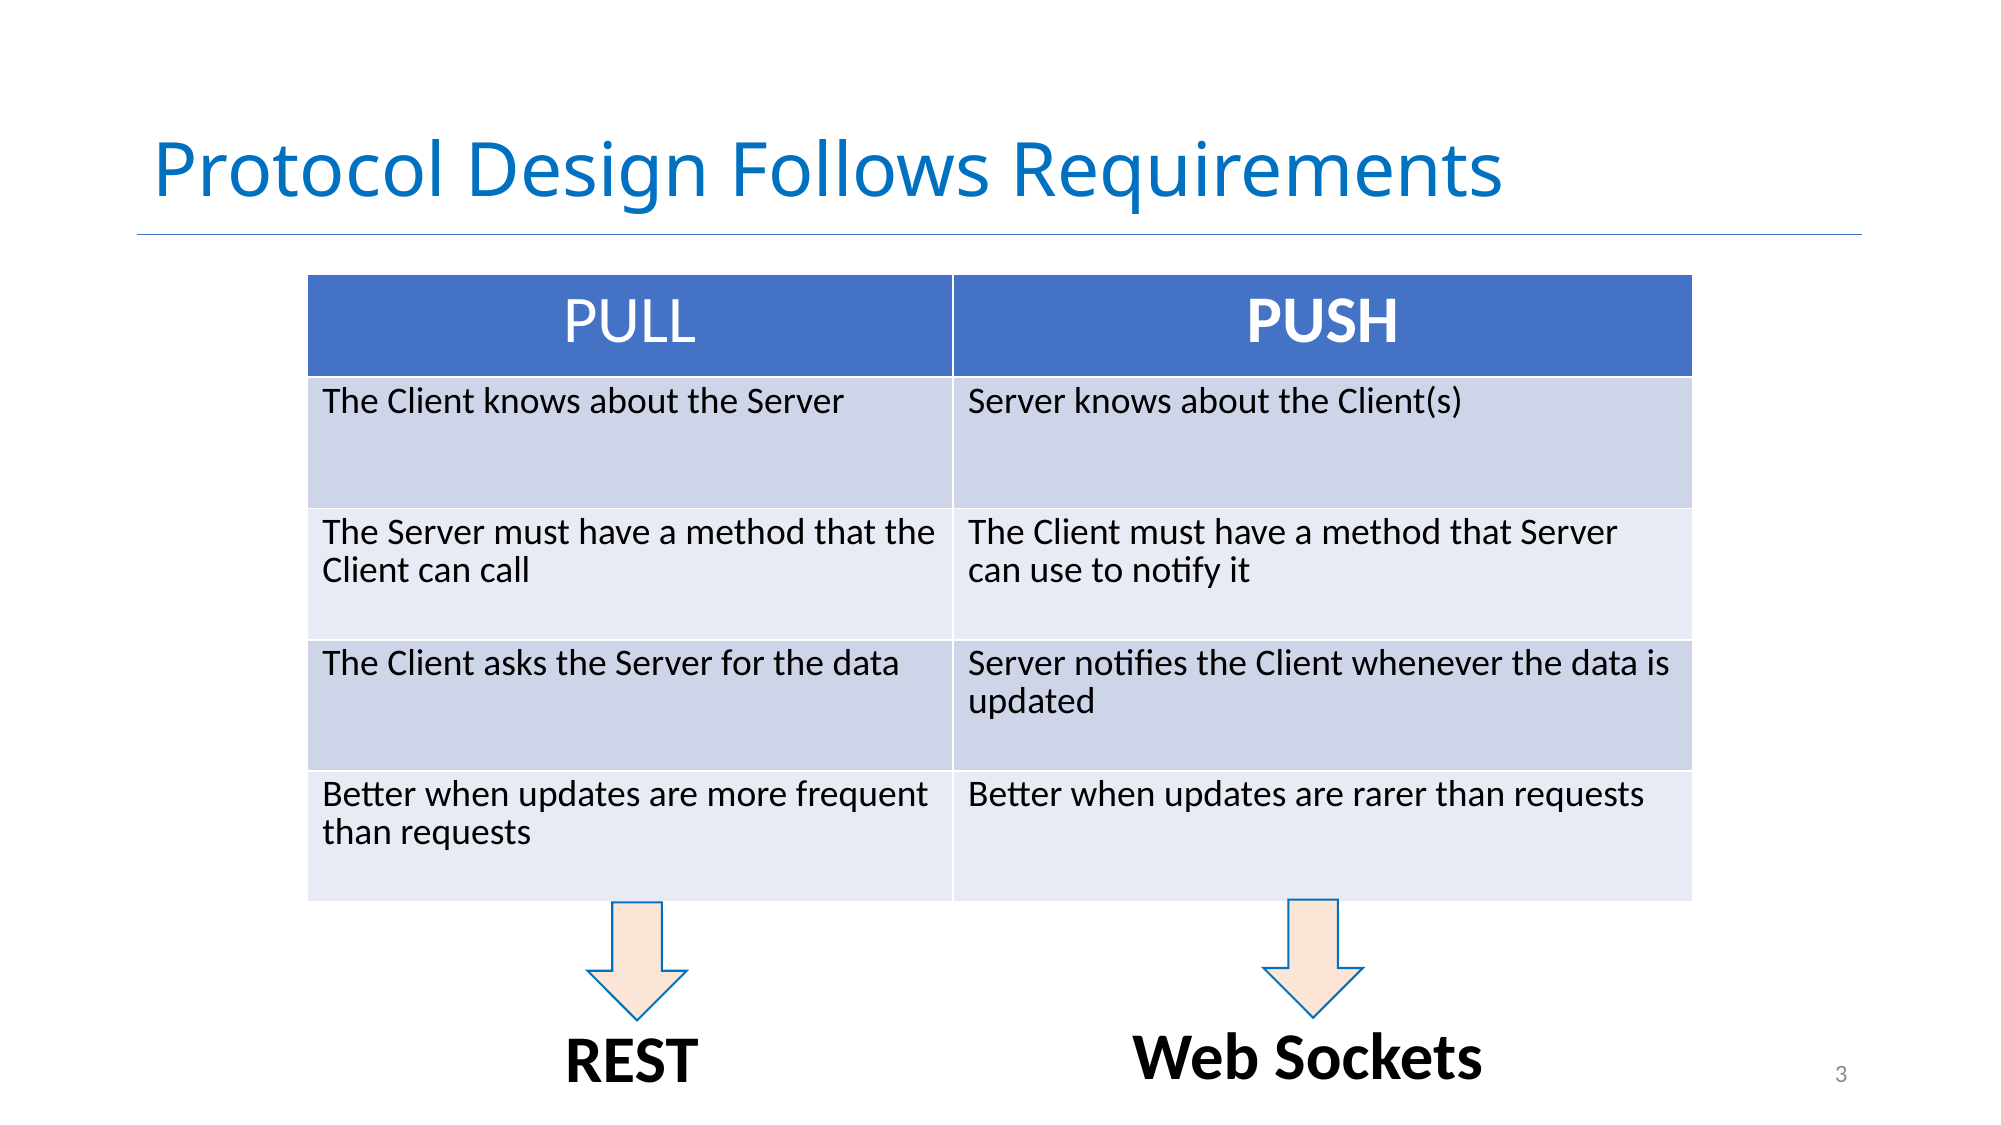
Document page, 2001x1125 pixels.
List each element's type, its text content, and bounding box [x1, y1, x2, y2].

text_box [1261, 898, 1366, 1019]
table_cell The Client asks the Server for the data [308, 641, 952, 770]
table_cell Better when updates are rarer than requests [954, 772, 1692, 901]
text_box [584, 901, 690, 1022]
table_cell The Client knows about the Server [308, 378, 952, 508]
title Protocol Design Follows Requirements [137, 3, 1863, 221]
table_cell Server knows about the Client(s) [954, 378, 1692, 508]
table_header PUSH [954, 275, 1692, 376]
table_cell Server notifies the Client whenever the data is updated [954, 641, 1692, 770]
table_header PULL [308, 275, 952, 376]
table_cell The Server must have a method that the Client can call [308, 509, 952, 639]
text_box REST [549, 1022, 725, 1090]
text_box Web Sockets [1116, 1019, 1510, 1087]
slide_number 3 [1412, 1042, 1863, 1103]
table_cell The Client must have a method that Server can use to notify it [954, 509, 1692, 639]
table_cell Better when updates are more frequent than requests [308, 772, 952, 901]
